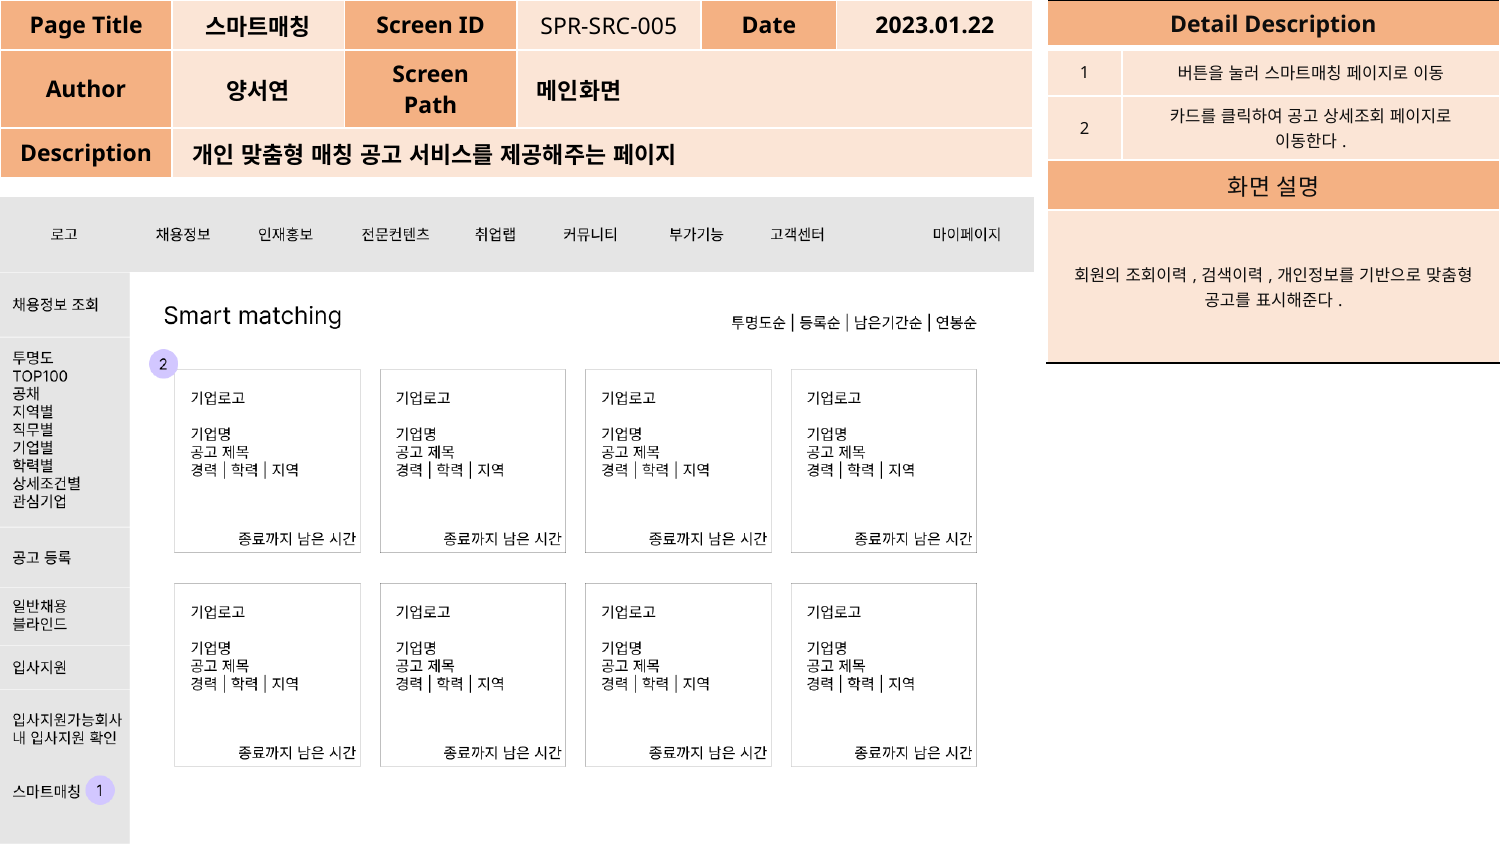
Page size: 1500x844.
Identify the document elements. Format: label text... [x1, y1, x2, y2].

table_cell 화면 설명 [1048, 161, 1499, 209]
table_cell Description [1, 129, 171, 177]
table_header Date [702, 1, 836, 49]
table_header SPR-SRC-005 [518, 1, 700, 49]
table_cell Screen Path [345, 51, 516, 127]
table_cell 메인화면 [518, 51, 1032, 127]
table_header 스마트매칭 [173, 1, 344, 49]
table_cell 카드를 클릭하여 공고 상세조회 페이지로 이동한다. [1123, 97, 1499, 159]
table_cell 개인 맞춤형 매칭 공고 서비스를 제공해주는 페이지 [173, 129, 1032, 177]
table_header 2023.01.22 [837, 1, 1032, 49]
table_cell 2 [1048, 97, 1121, 159]
table_header Detail Description [1048, 1, 1499, 45]
table_cell 양서연 [173, 51, 344, 127]
table_header Page Title [1, 1, 171, 49]
table_cell 1 [1048, 51, 1121, 95]
table_cell 버튼을 눌러 스마트매칭 페이지로 이동 [1123, 51, 1499, 95]
picture [0, 197, 1034, 844]
table_header Screen ID [345, 1, 516, 49]
table_cell Author [1, 51, 171, 127]
table_cell 회원의 조회이력,검색이력,개인정보를 기반으로 맞춤형 공고를 표시해준다. [1048, 211, 1499, 362]
